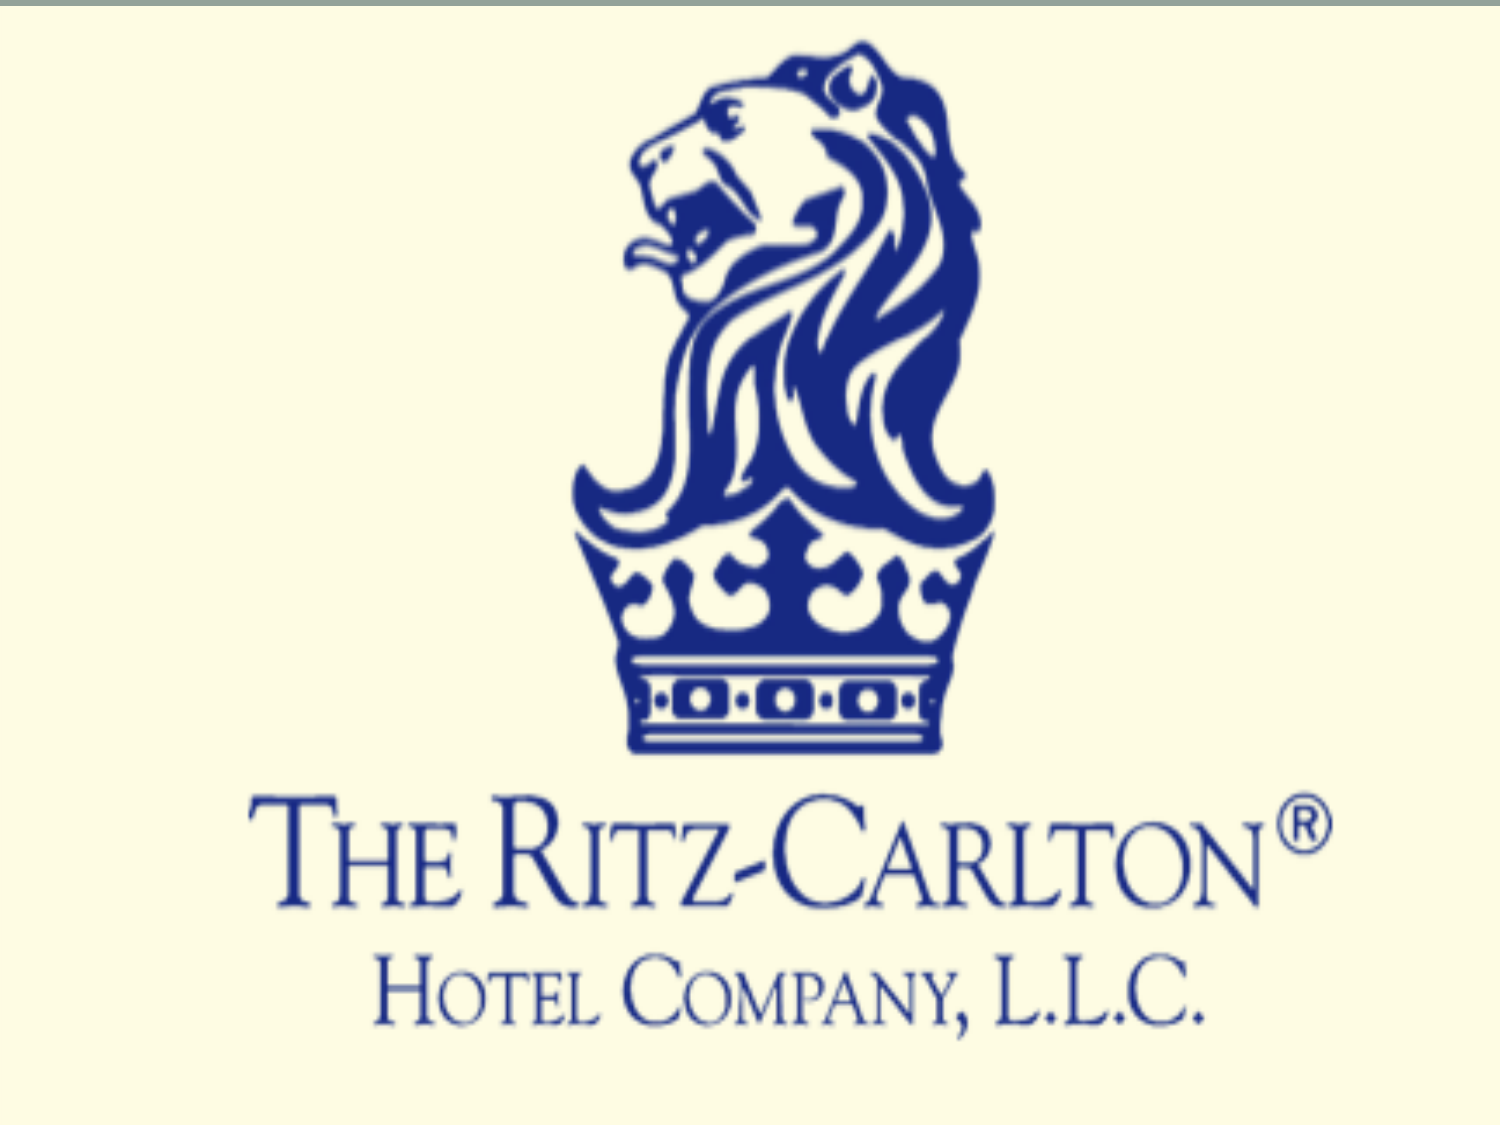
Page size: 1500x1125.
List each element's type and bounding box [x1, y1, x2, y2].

list [0, 0, 1500, 1125]
